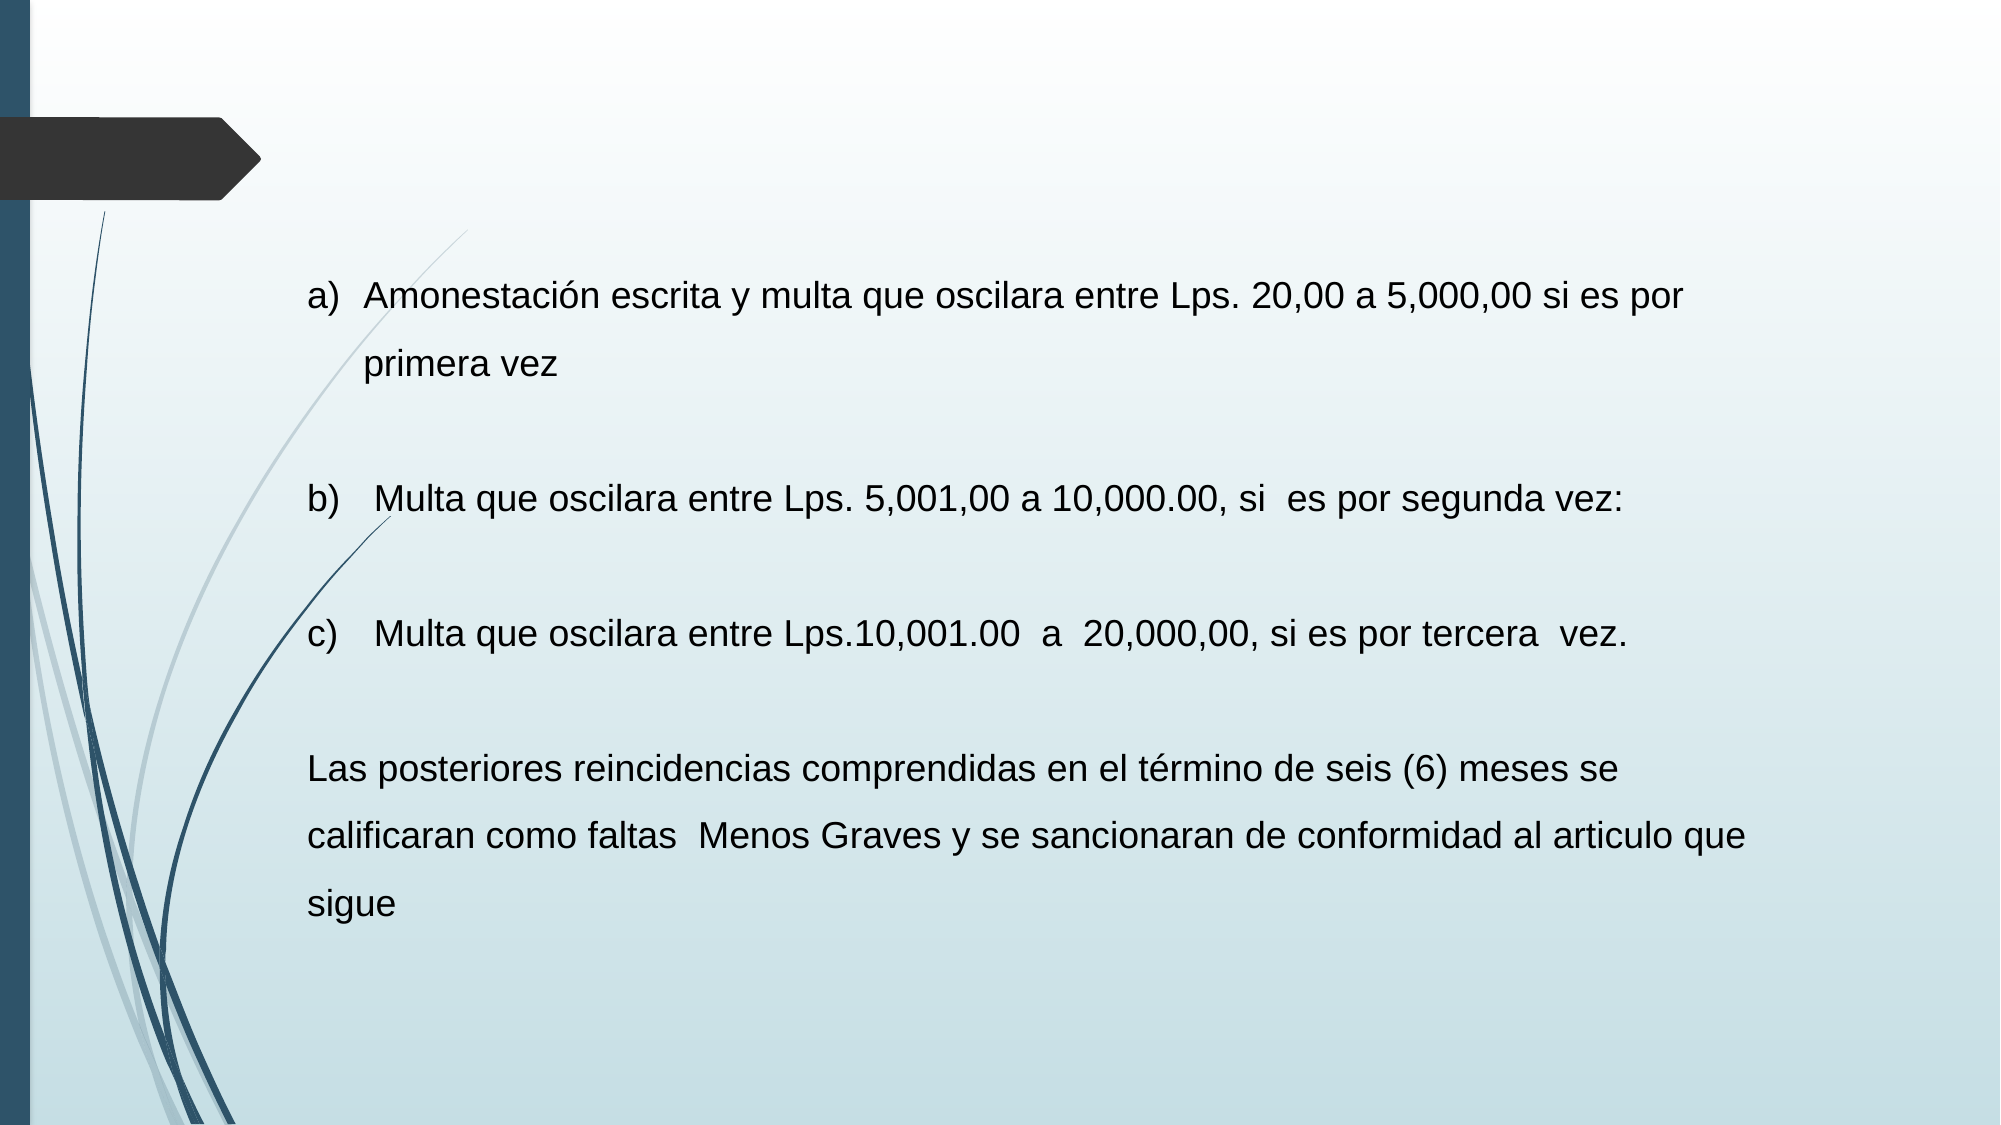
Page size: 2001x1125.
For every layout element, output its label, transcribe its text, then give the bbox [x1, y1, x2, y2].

text_box Amonestación escrita y multa que oscilara entre Lps. 20,00 a 5,000,00 si es por primera vez Multa que oscilara entre Lps. 5,001,00 a 10,000.00, si es por segunda vez: Multa que oscilara entre Lps.10,001.00 a 20,000,00, si es por tercera vez. Las posteriores reincidencias comprendidas en el término de seis (6) meses se calificaran como faltas Menos Graves y se sancionaran de conformidad al articulo que sigue [292, 241, 1797, 932]
